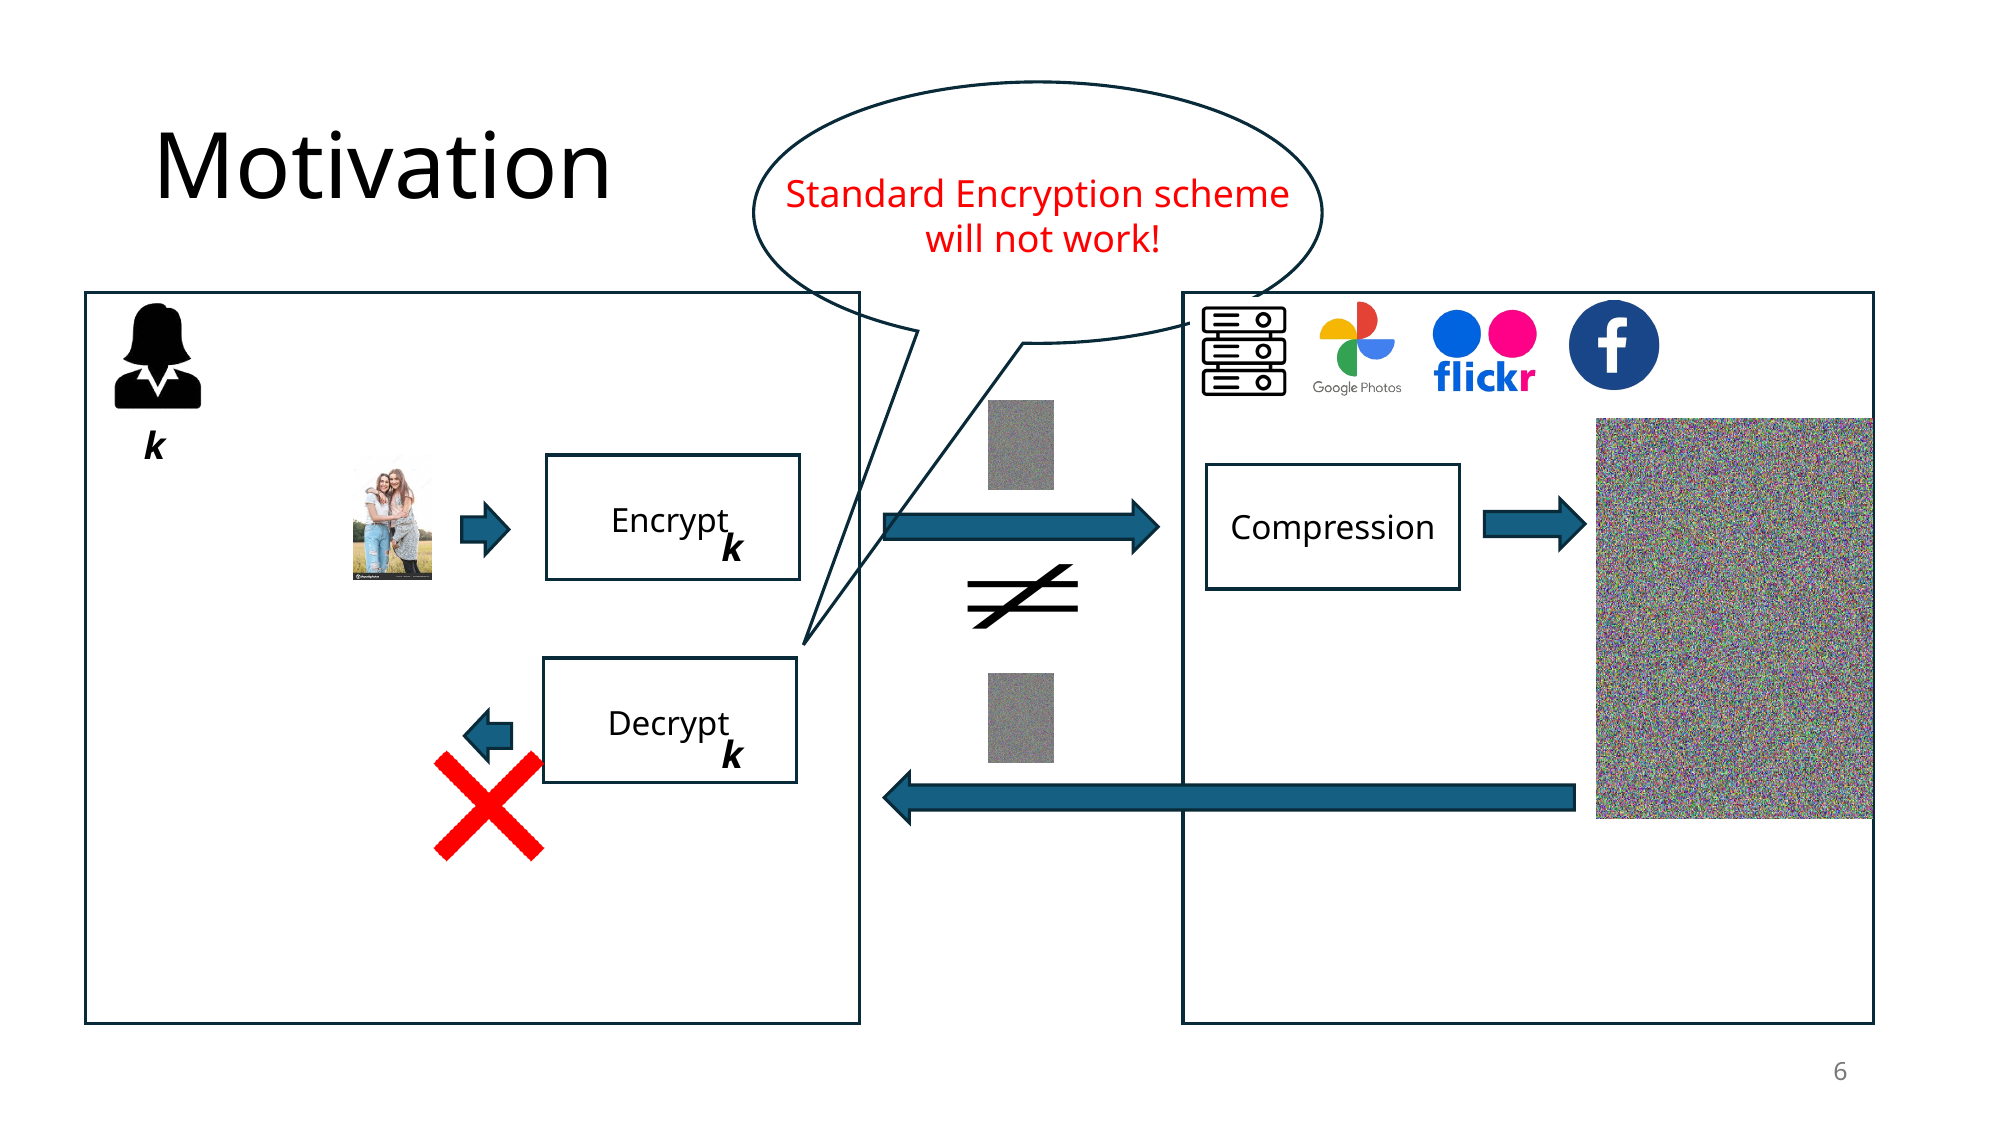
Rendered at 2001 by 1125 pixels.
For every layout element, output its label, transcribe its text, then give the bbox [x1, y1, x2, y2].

picture [1595, 417, 1873, 820]
picture [988, 672, 1054, 763]
picture [988, 400, 1054, 491]
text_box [672, 81, 1415, 344]
picture [90, 292, 225, 419]
text_box [882, 768, 1576, 827]
title Motivation [137, 59, 1863, 278]
text_box k [129, 419, 186, 475]
text_box [882, 497, 1161, 556]
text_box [1205, 463, 1461, 590]
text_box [542, 657, 798, 784]
picture [1190, 296, 1299, 405]
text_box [1299, 299, 1695, 402]
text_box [545, 454, 801, 581]
picture [413, 729, 565, 881]
text_box [1181, 291, 1875, 1025]
slide_number 6 [1412, 1042, 1863, 1103]
text_box [84, 291, 861, 1025]
picture [353, 454, 433, 581]
text_box [1482, 495, 1588, 553]
